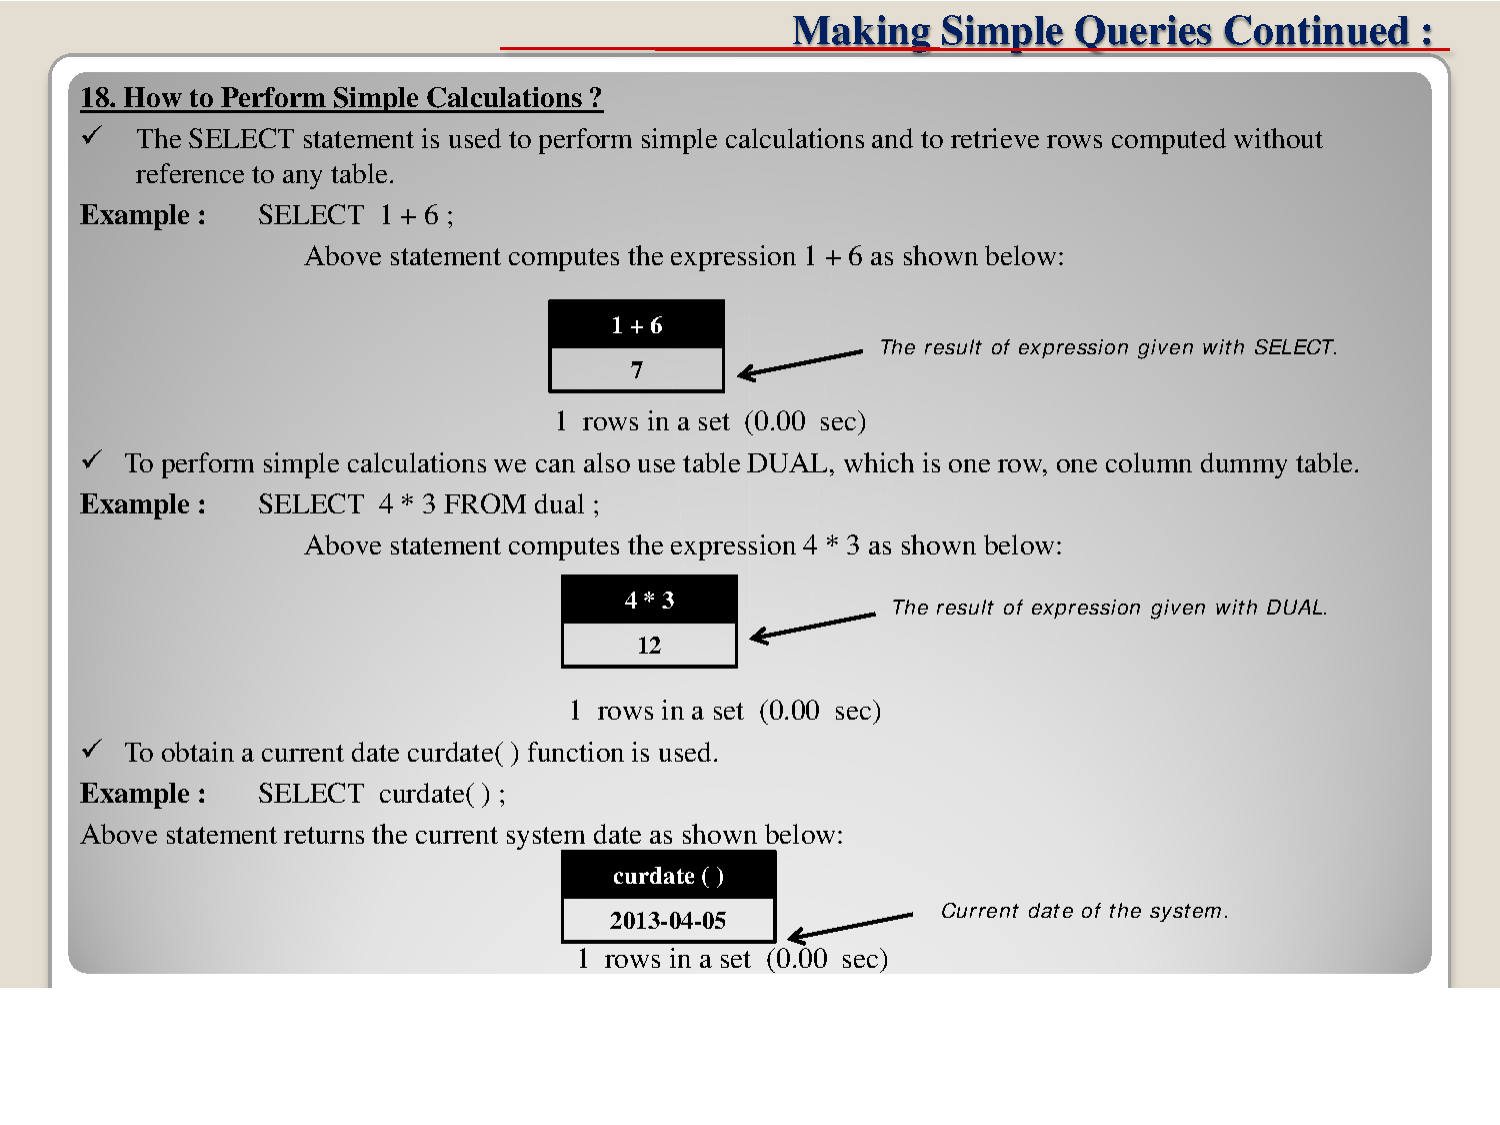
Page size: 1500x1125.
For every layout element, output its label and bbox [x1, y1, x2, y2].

picture [0, 1, 1500, 988]
